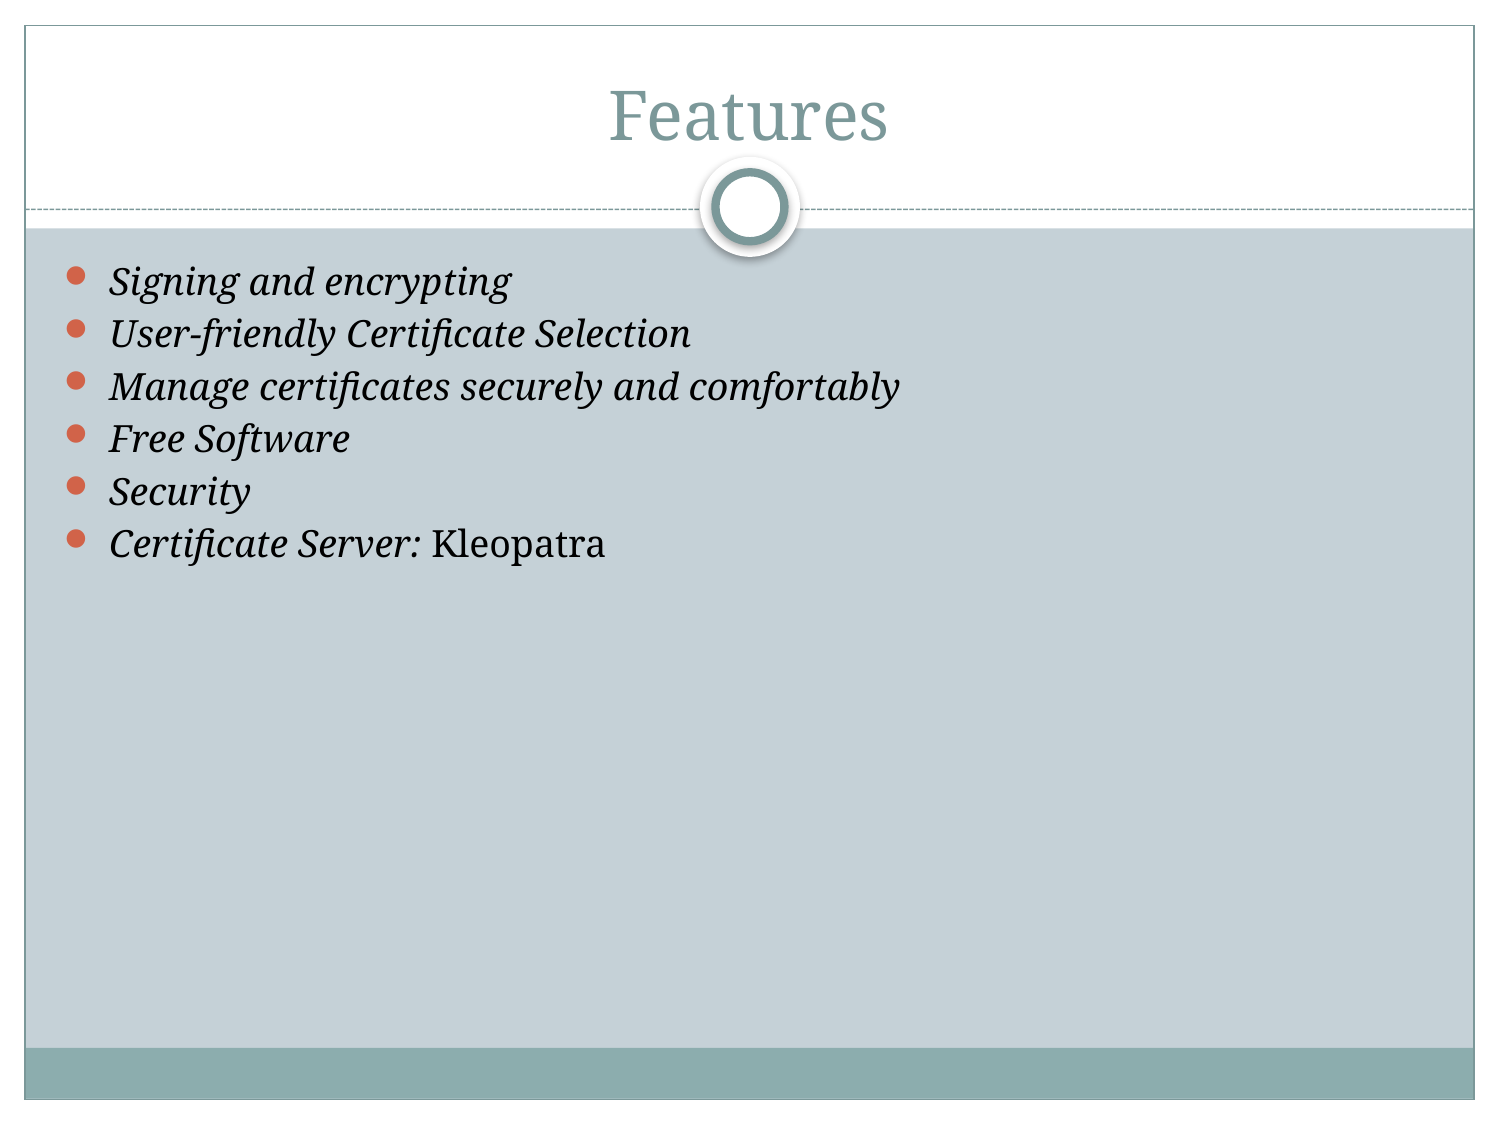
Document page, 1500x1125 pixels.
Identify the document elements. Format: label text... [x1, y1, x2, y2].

list Signing and encrypting User-friendly Certificate Selection Manage certificates securely and comfortably Free Software Security Certificate Server: Kleopatra [49, 250, 1445, 1001]
title Features [49, 37, 1450, 162]
